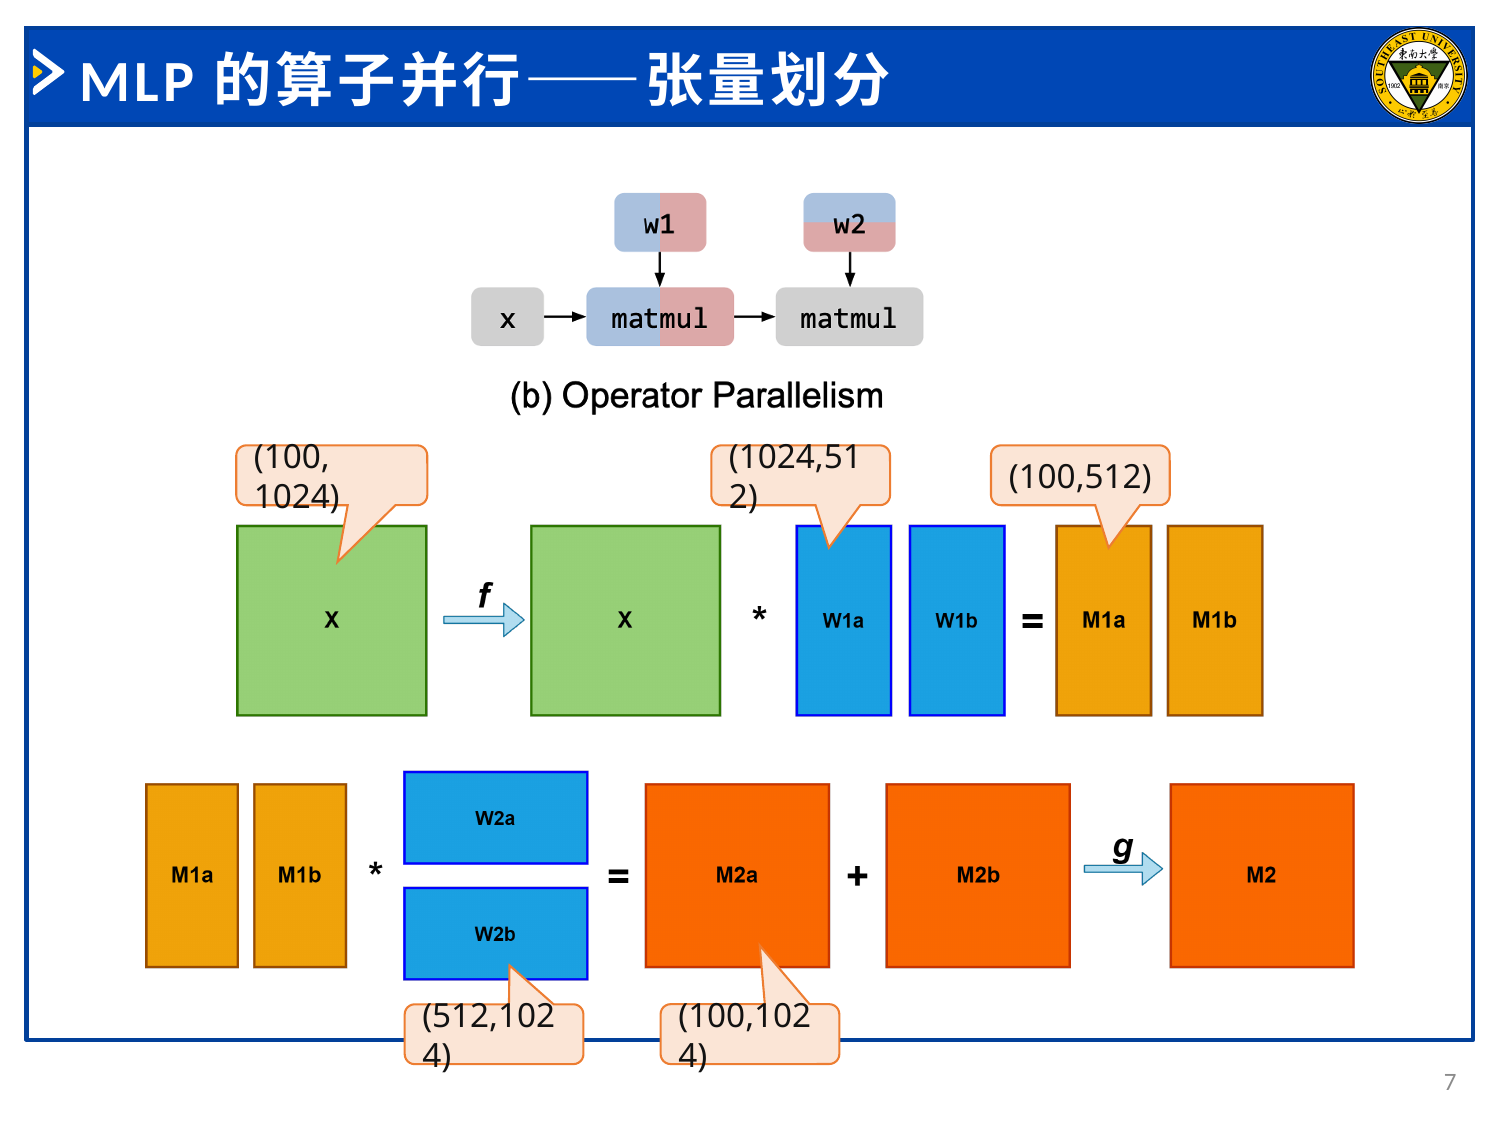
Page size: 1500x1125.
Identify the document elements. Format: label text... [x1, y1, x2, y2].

text_box (512,1024) [403, 981, 585, 1066]
text_box (1024,512) [710, 444, 892, 524]
text_box (100,1024) [659, 981, 841, 1066]
picture [145, 770, 1355, 981]
picture [452, 178, 944, 427]
picture [1370, 27, 1468, 124]
picture [236, 524, 1264, 717]
text_box (100,512) [989, 444, 1171, 524]
text_box (100, 1024) [235, 444, 429, 524]
title MLP的算子并行——张量划分 [64, 35, 1307, 122]
slide_number 7 [1382, 1051, 1472, 1111]
